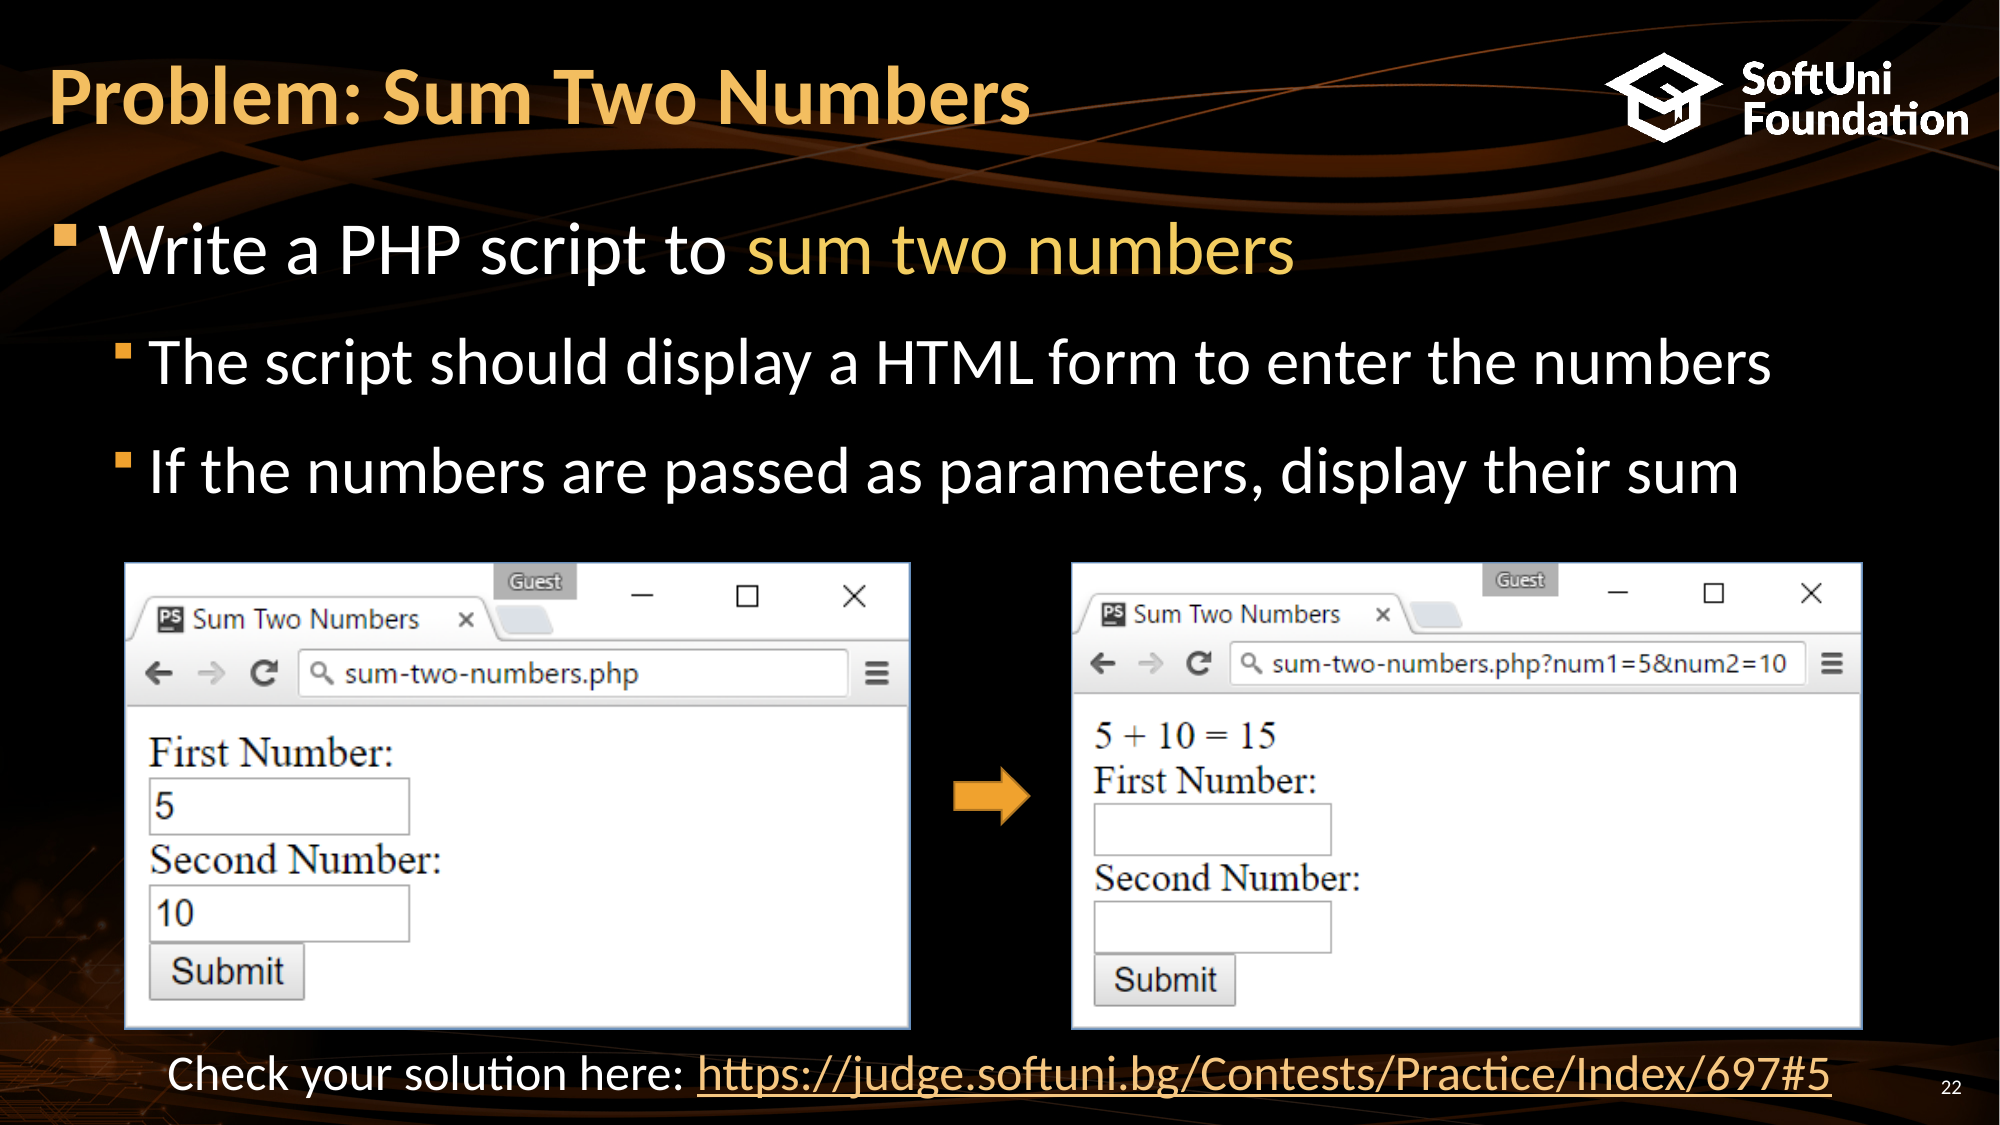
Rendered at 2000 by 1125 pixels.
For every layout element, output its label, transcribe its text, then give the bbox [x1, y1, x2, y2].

text_box [953, 765, 1031, 827]
picture [0, 0, 2000, 1125]
list Write a PHP script to sum two numbers The script should display a HTML form to enter the numbers If the numbers are passed as parameters, display their sum [31, 188, 1968, 1103]
text_box Check your solution here: https://judge.softuni.bg/Contests/Practice/Index/697#5 [133, 1032, 1866, 1108]
title Problem: Sum Two Numbers [30, 6, 1602, 189]
